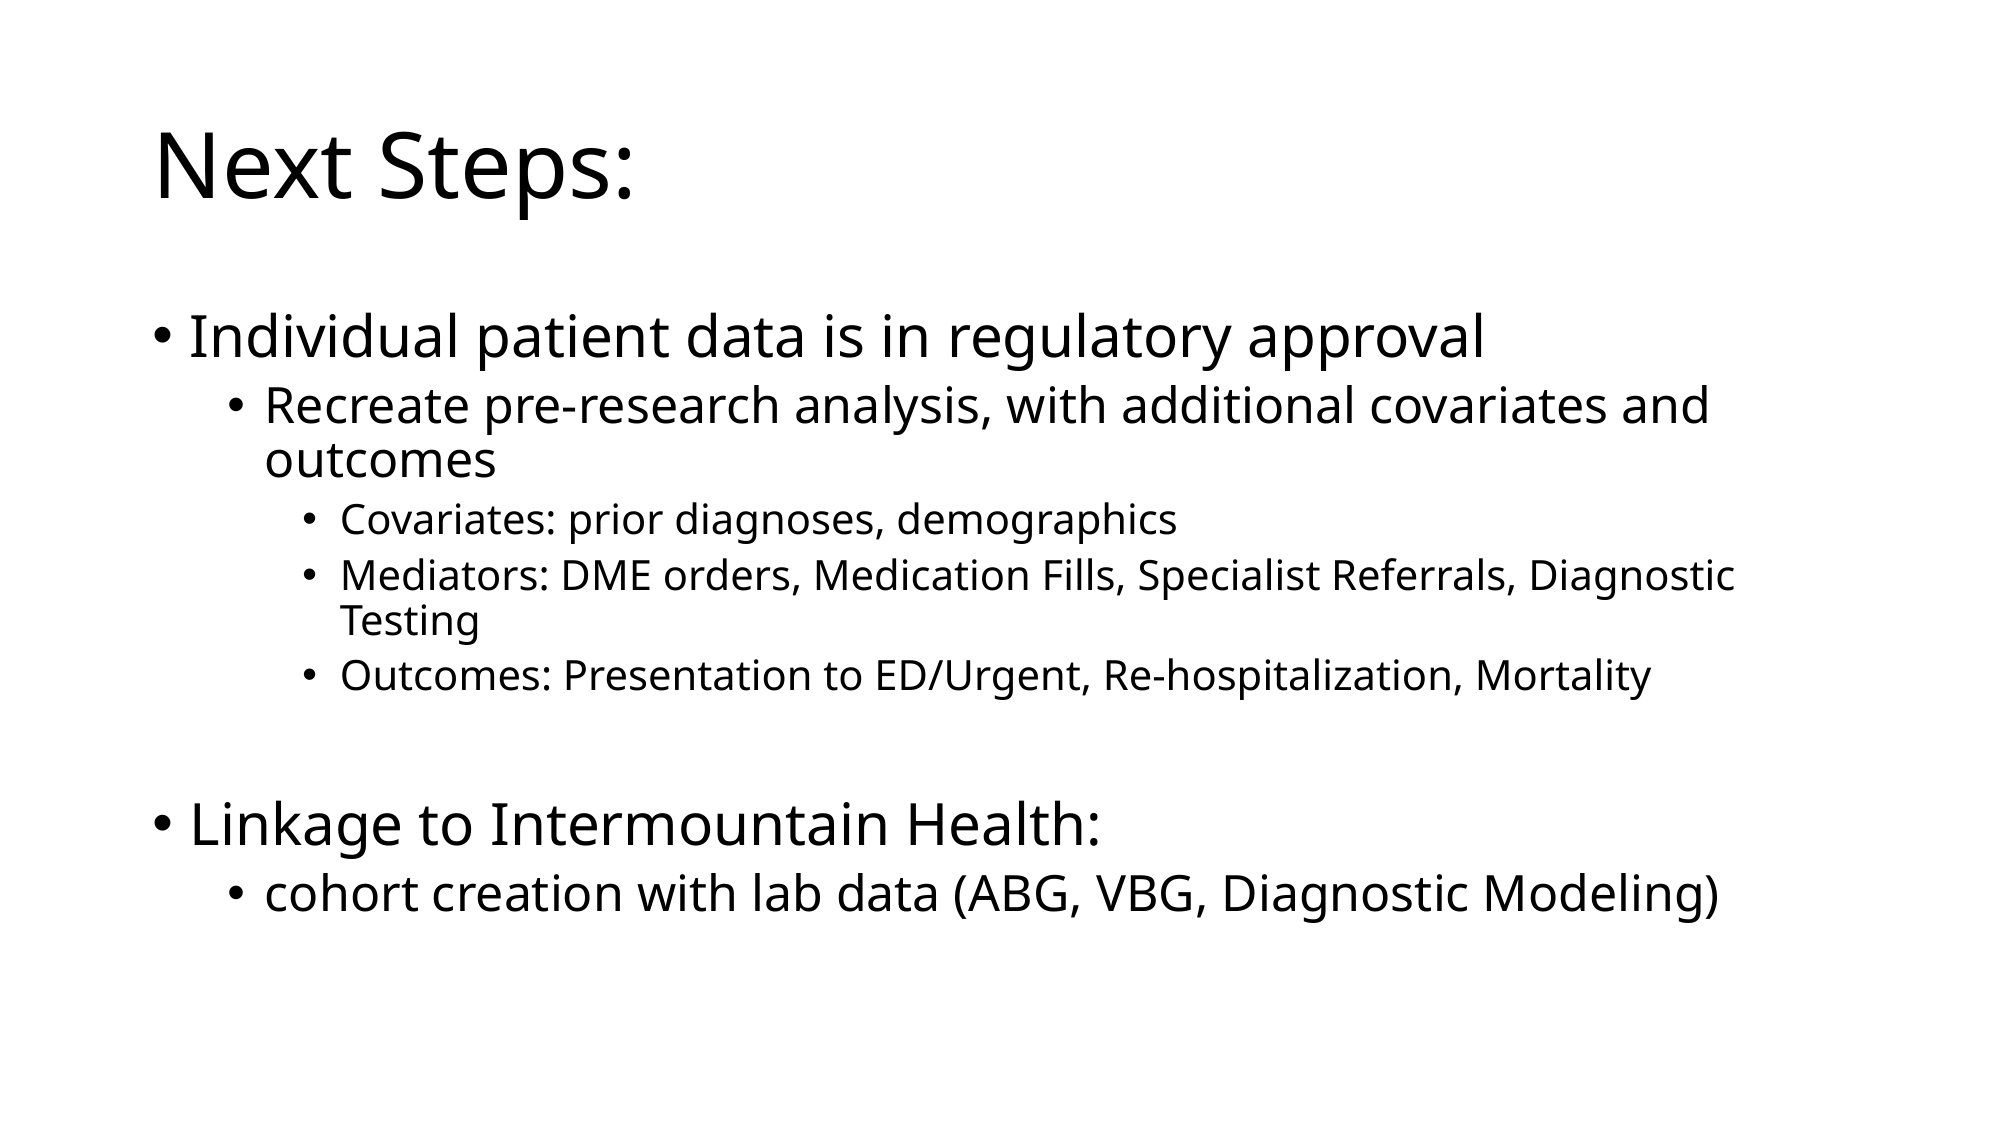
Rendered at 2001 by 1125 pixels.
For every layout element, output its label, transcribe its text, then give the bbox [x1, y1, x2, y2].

title Next Steps: [137, 59, 1863, 278]
list Individual patient data is in regulatory approval Recreate pre-research analysis, with additional covariates and outcomes Covariates: prior diagnoses, demographics Mediators: DME orders, Medication Fills, Specialist Referrals, Diagnostic Testing Outcomes: Presentation to ED/Urgent, Re-hospitalization, Mortality Linkage to Intermountain Health: cohort creation with lab data (ABG, VBG, Diagnostic Modeling) [137, 299, 1863, 1014]
